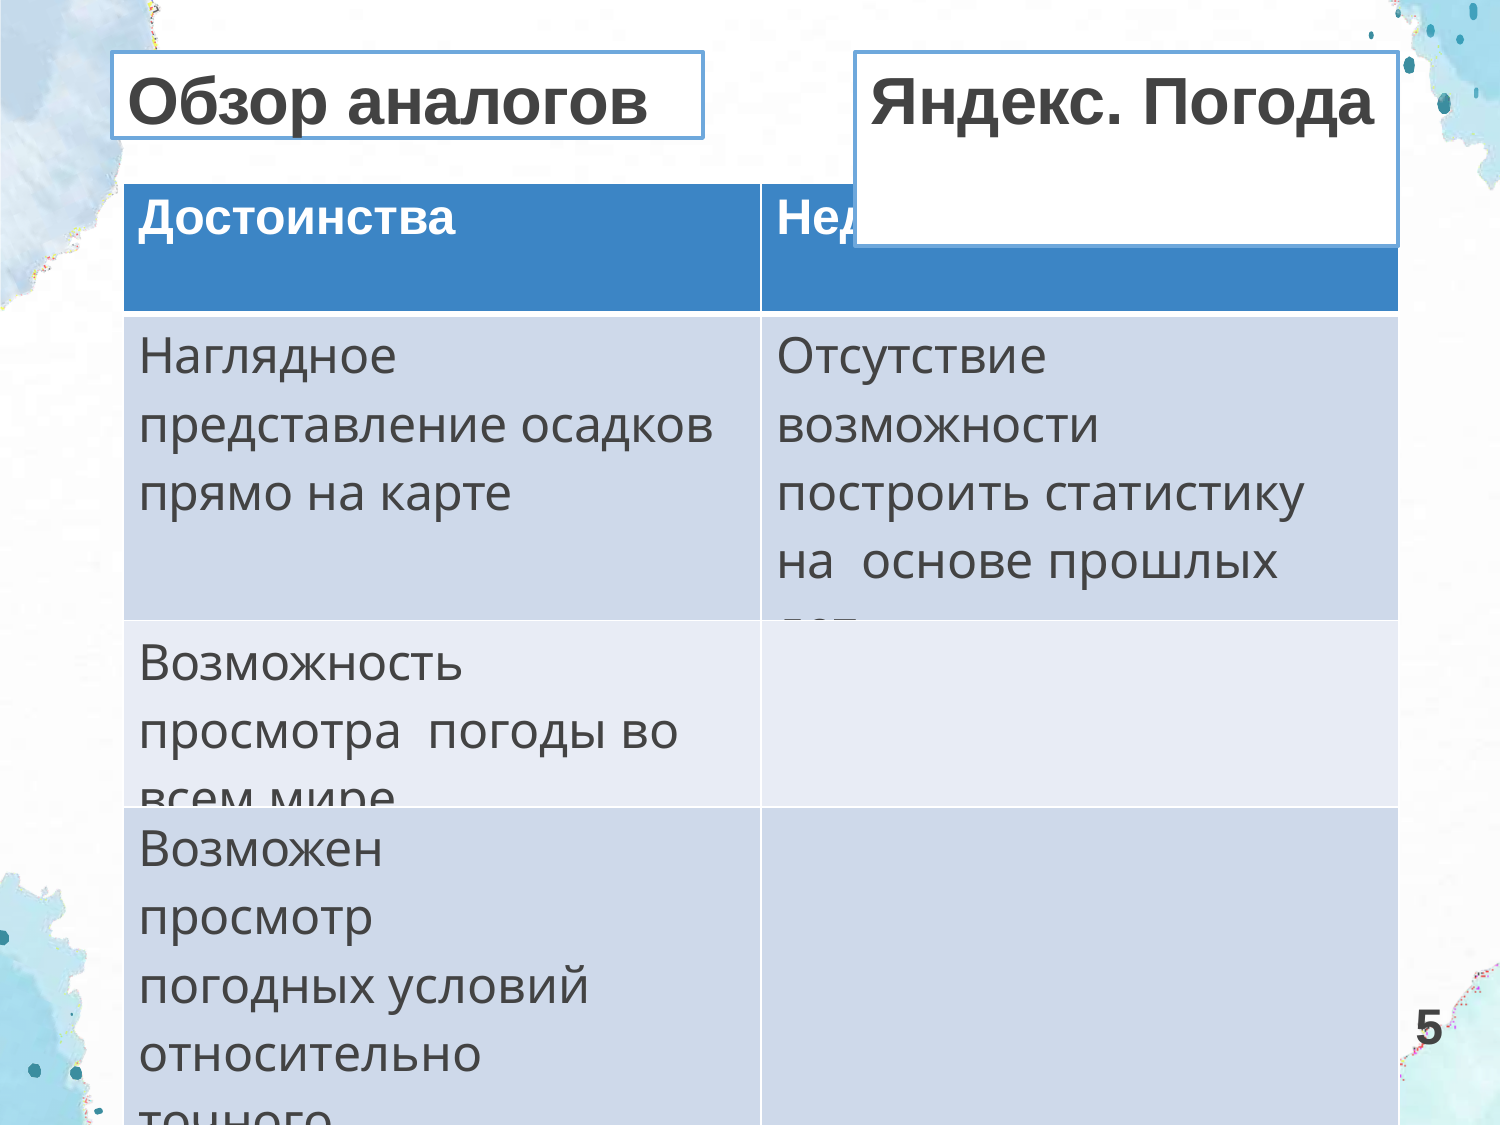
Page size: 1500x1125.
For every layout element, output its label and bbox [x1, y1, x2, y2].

picture [0, 0, 1500, 1125]
text_box [524, 975, 1037, 1125]
text_box [0, 762, 251, 1125]
text_box [1290, 0, 1500, 221]
